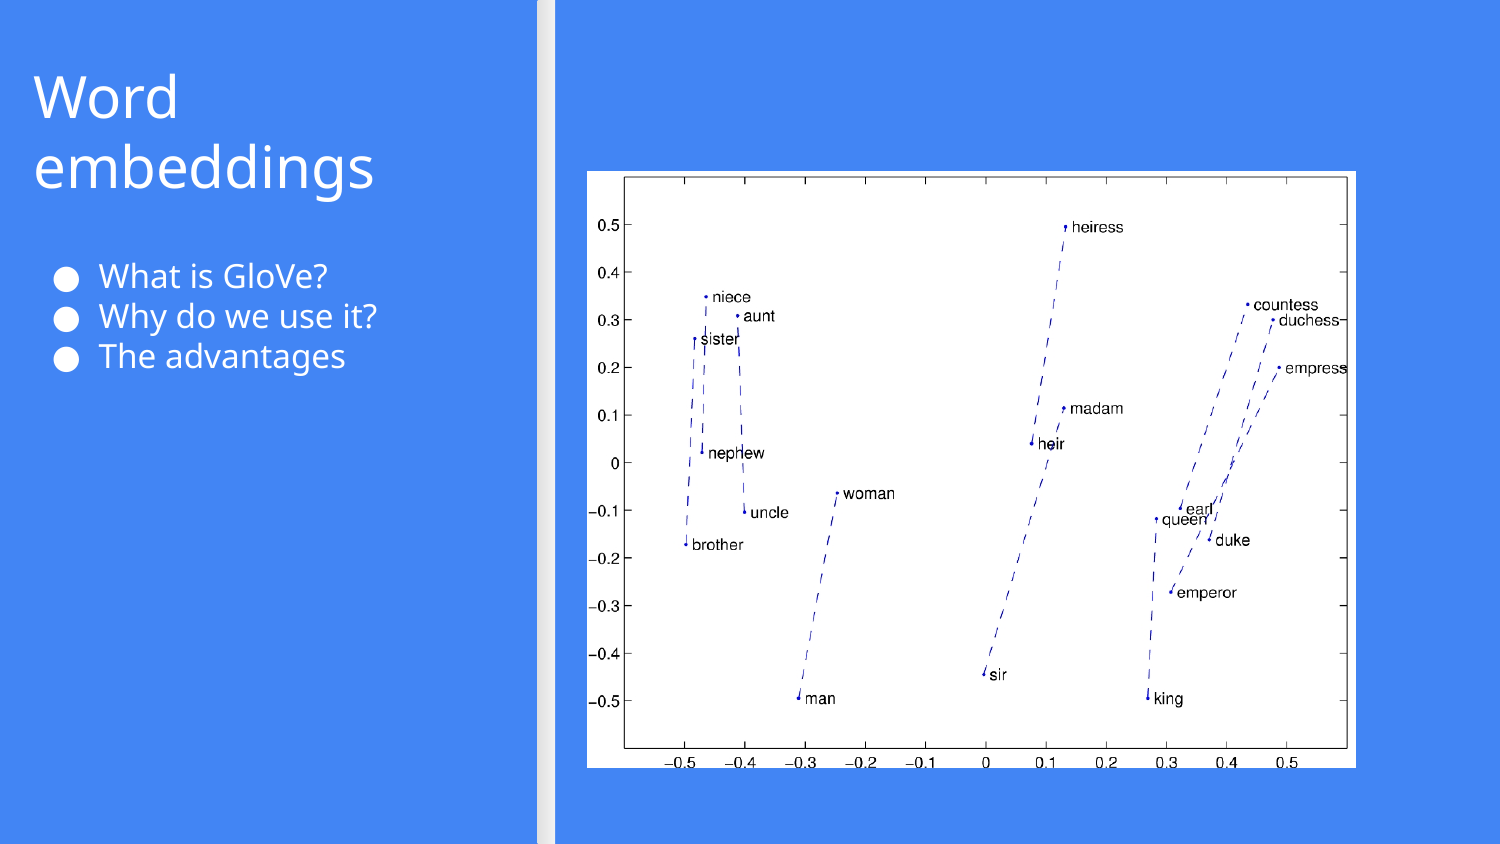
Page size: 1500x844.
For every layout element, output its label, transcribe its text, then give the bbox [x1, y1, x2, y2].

text_box What is GloVe? Why do we use it? The advantages [37, 240, 498, 760]
picture [587, 171, 1357, 768]
text_box Word embeddings [18, 58, 550, 215]
